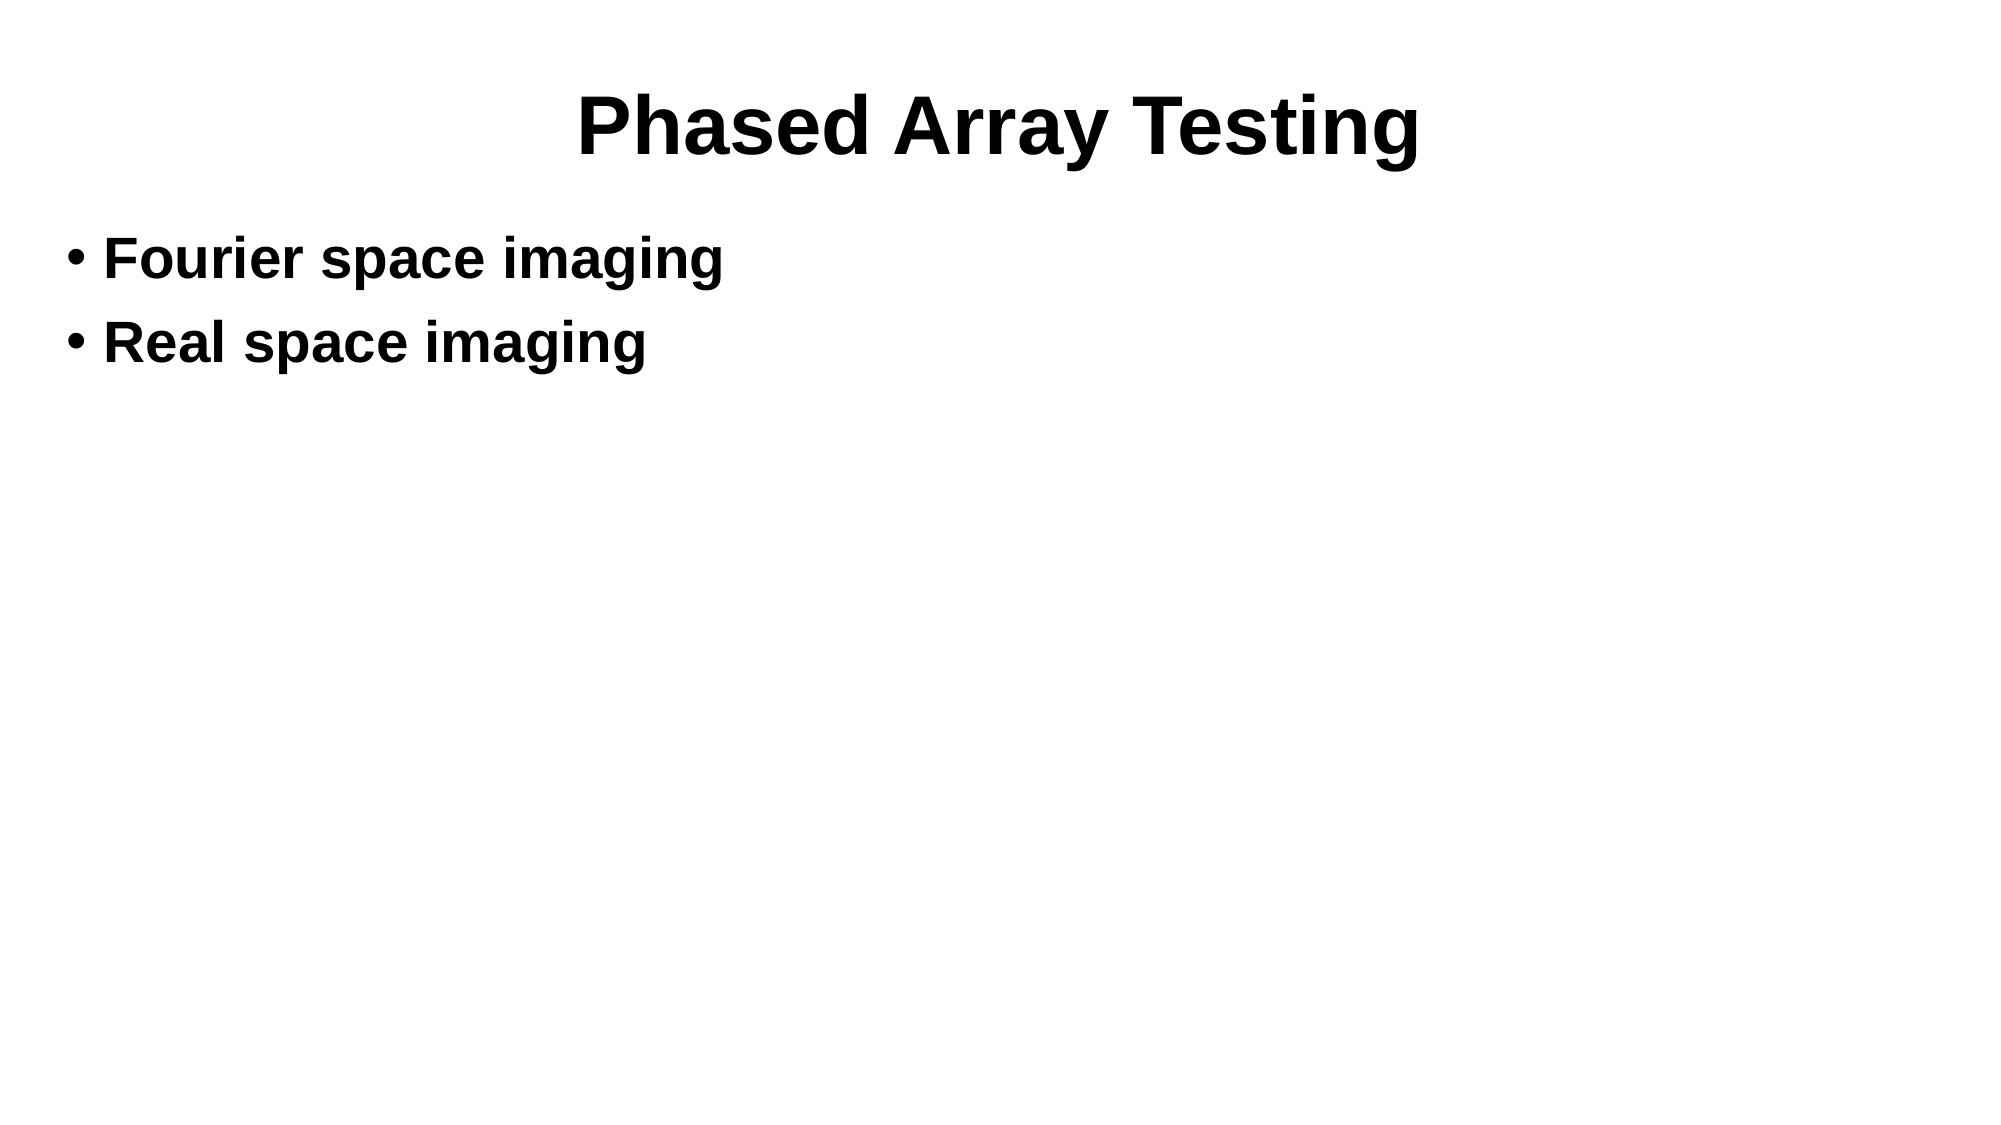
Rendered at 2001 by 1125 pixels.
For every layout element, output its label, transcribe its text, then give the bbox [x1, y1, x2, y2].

title Phased Array Testing [137, 59, 1863, 195]
list Fourier space imaging Real space imaging [51, 220, 1949, 1060]
